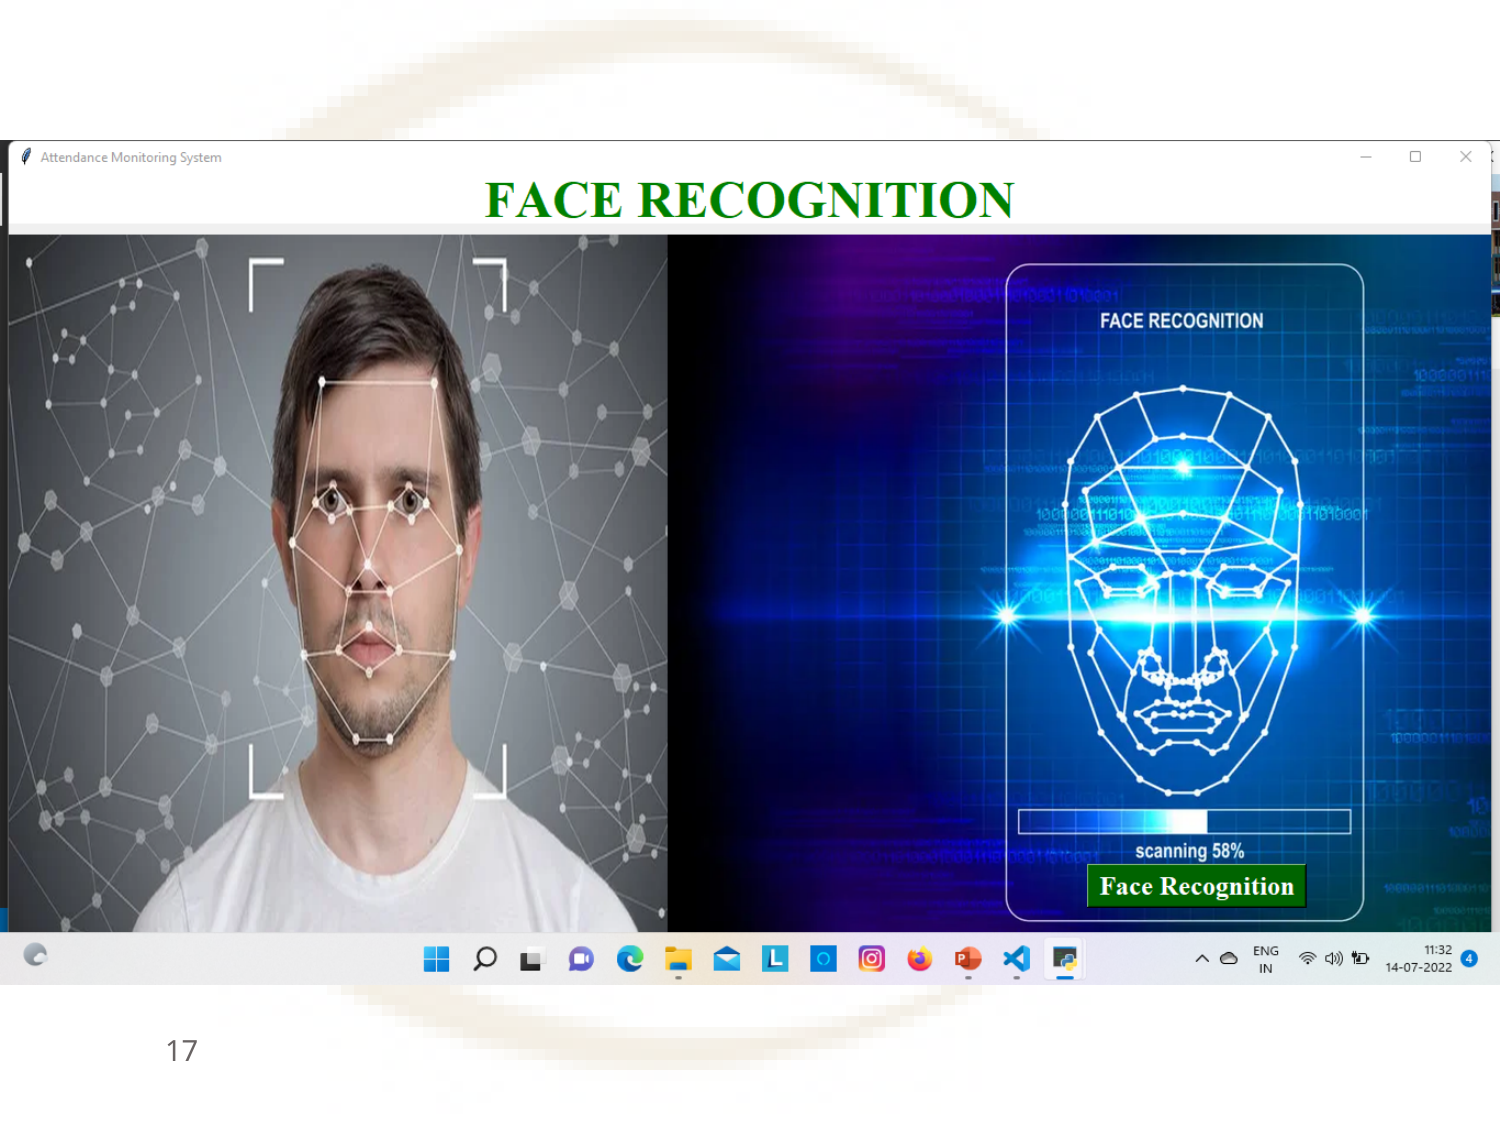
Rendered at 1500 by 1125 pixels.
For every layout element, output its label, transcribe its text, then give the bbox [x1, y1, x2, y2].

picture [0, 140, 1500, 985]
footer 17 [150, 1012, 800, 1088]
